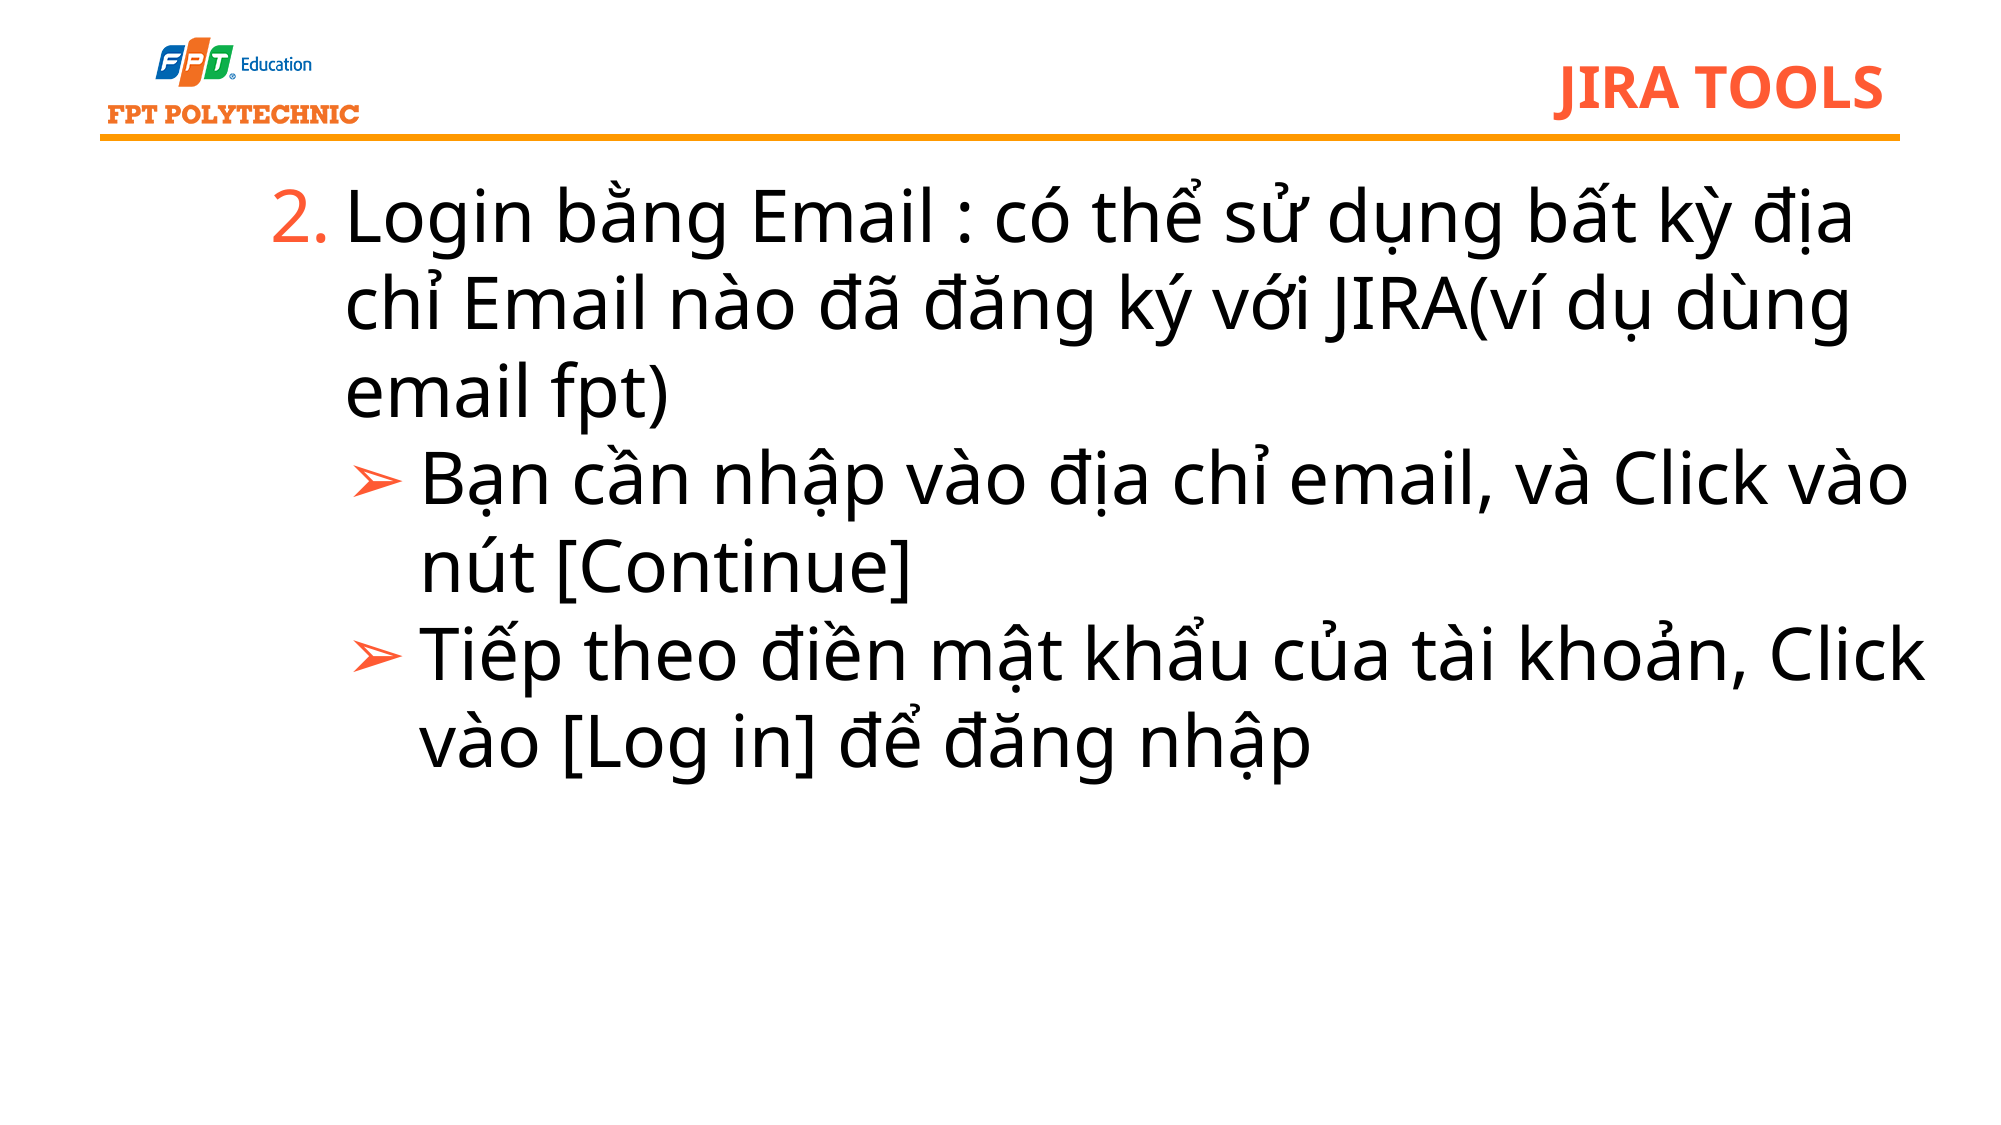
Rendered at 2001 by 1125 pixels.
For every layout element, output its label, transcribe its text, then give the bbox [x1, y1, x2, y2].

picture [99, 135, 367, 143]
picture [99, 25, 367, 134]
title jira tools [366, 45, 1900, 125]
text_box Login bằng Email : có thể sử dụng bất kỳ địa chỉ Email nào đã đăng ký với JIRA(ví dụ dùng email fpt) Bạn cần nhập vào địa chỉ email, và Click vào nút [Continue] Tiếp theo điền mật khẩu của tài khoản, Click vào [Log in] để đăng nhập [104, 161, 1976, 1084]
